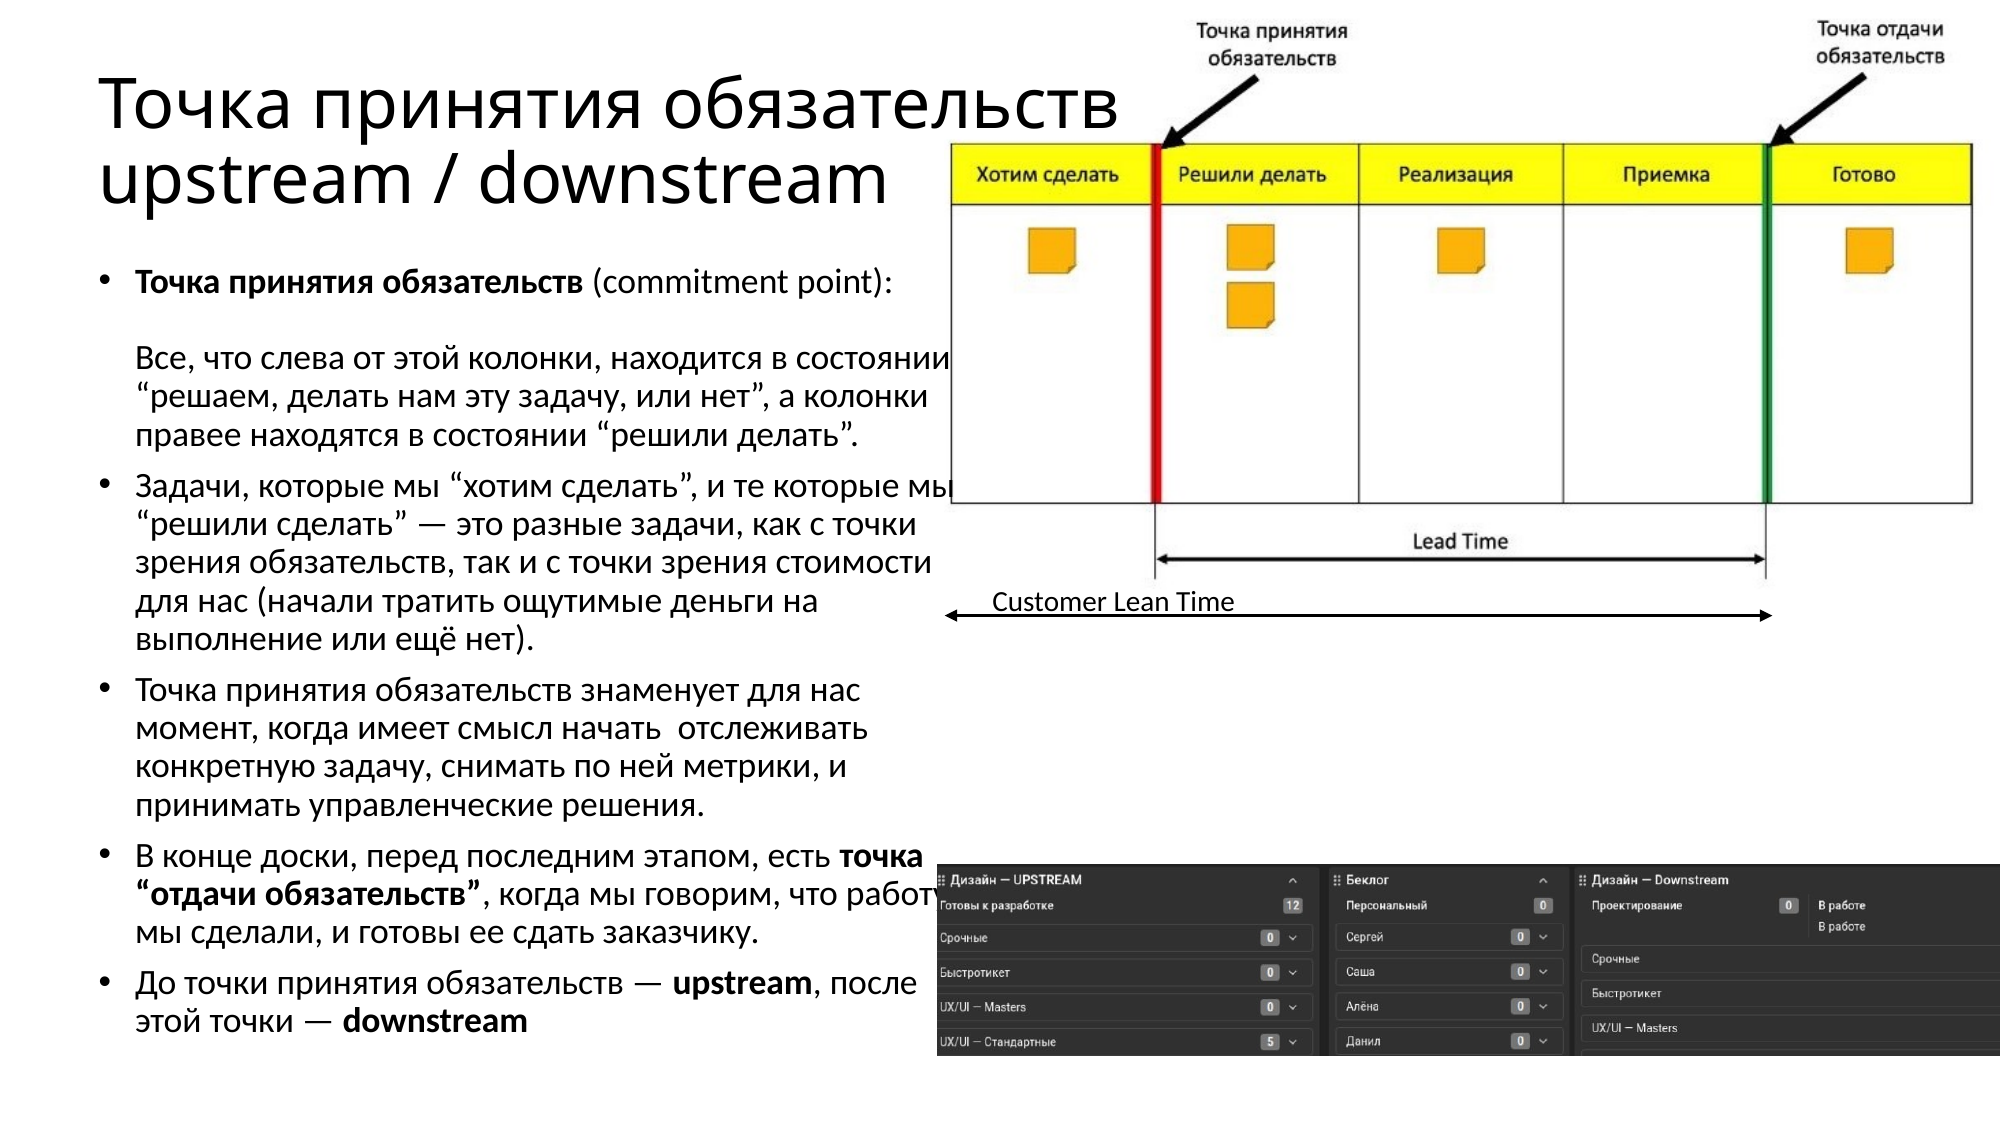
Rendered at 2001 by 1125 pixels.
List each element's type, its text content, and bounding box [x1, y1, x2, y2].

picture [944, 0, 2000, 611]
text_box Customer Lean Time [977, 616, 1304, 625]
picture [937, 864, 2000, 1056]
text_box Customer Lean Time [977, 611, 1304, 615]
title Точка принятия обязательств upstream / downstream [83, 34, 944, 253]
list Точка принятия обязательств (commitment point): Все, что слева от этой колонки, находится в состоянии “решаем, делать нам эту задачу, или нет”, а колонки правее находятся в состоянии “решили делать”. Задачи, которые мы “хотим сделать”, и те которые мы “решили сделать” — это разные задачи, как с точки зрения обязательств, так и с точки зрения стоимости для нас (начали тратить ощутимые деньги на выполнение или ещё нет). Точка принятия обязательств знаменует для нас момент, когда имеет смысл начать отслеживать конкретную задачу, снимать по ней метрики, и принимать управленческие решения. В конце доски, перед последним этапом, есть точка “отдачи обязательств”, когда мы говорим, что работу мы сделали, и готовы ее сдать заказчику. До точки принятия обязательств — upstream, после этой точки — downstream [83, 255, 975, 1068]
